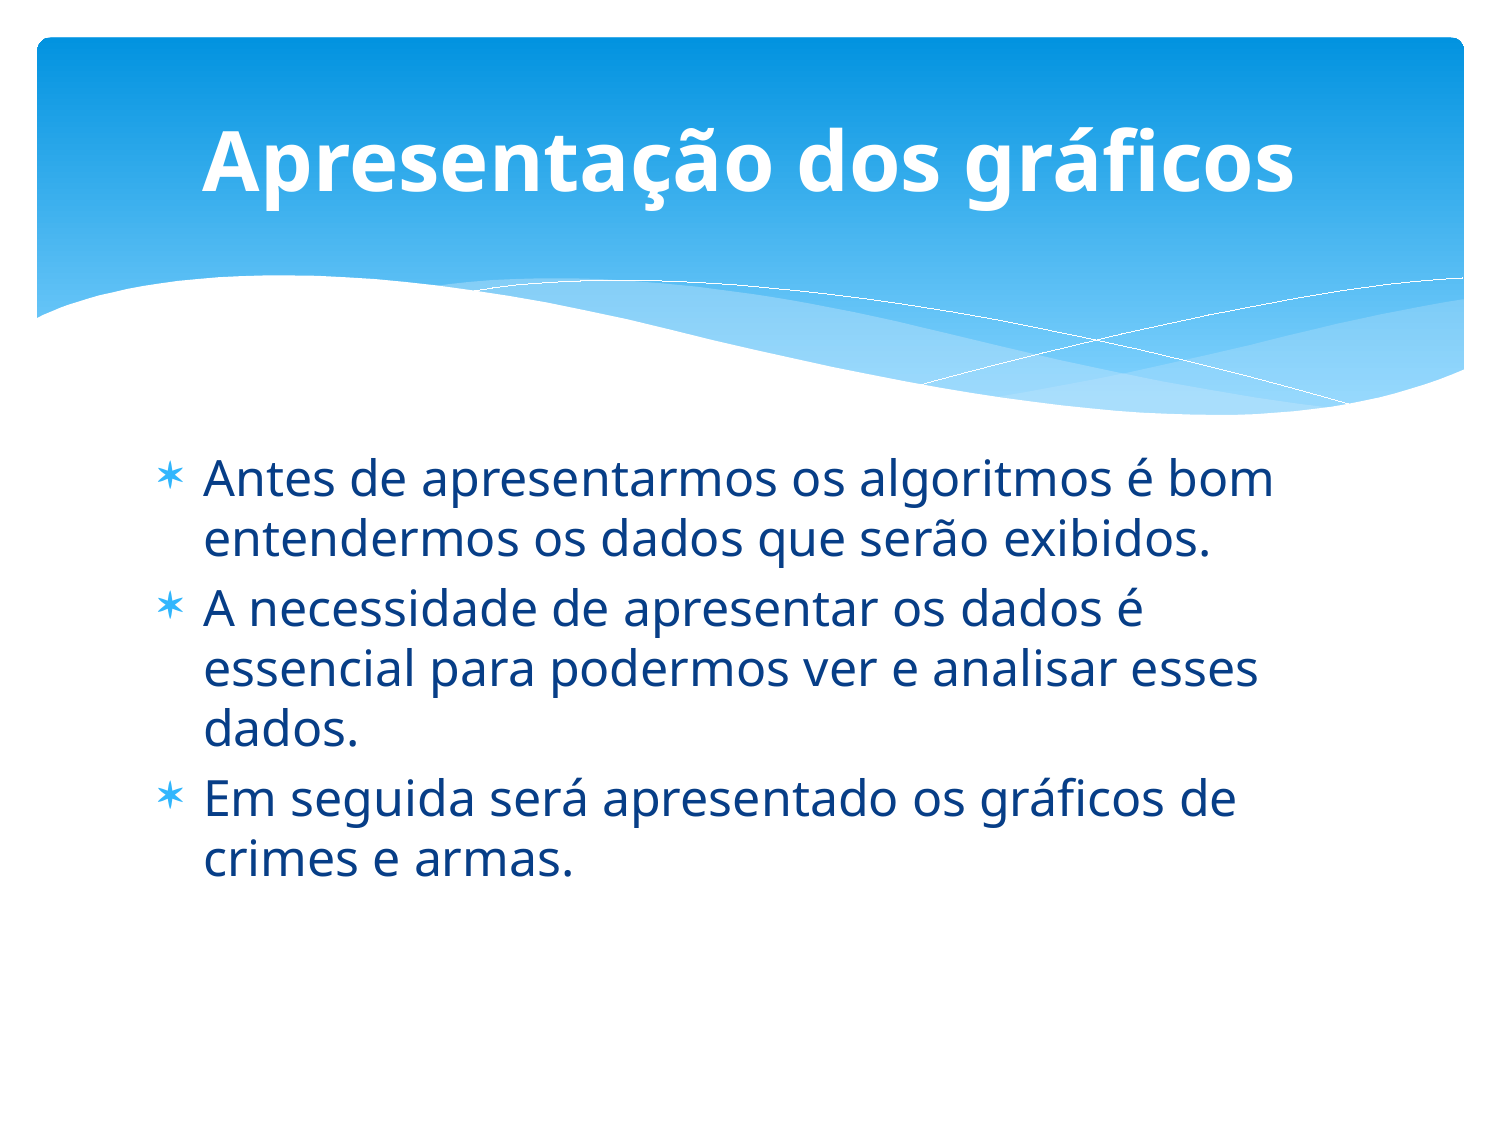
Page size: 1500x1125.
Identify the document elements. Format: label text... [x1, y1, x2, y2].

list Antes de apresentarmos os algoritmos é bom entendermos os dados que serão exibidos. A necessidade de apresentar os dados é essencial para podermos ver e analisar esses dados. Em seguida será apresentado os gráficos de crimes e armas. [143, 438, 1359, 1005]
title Apresentação dos gráficos [75, 55, 1425, 261]
